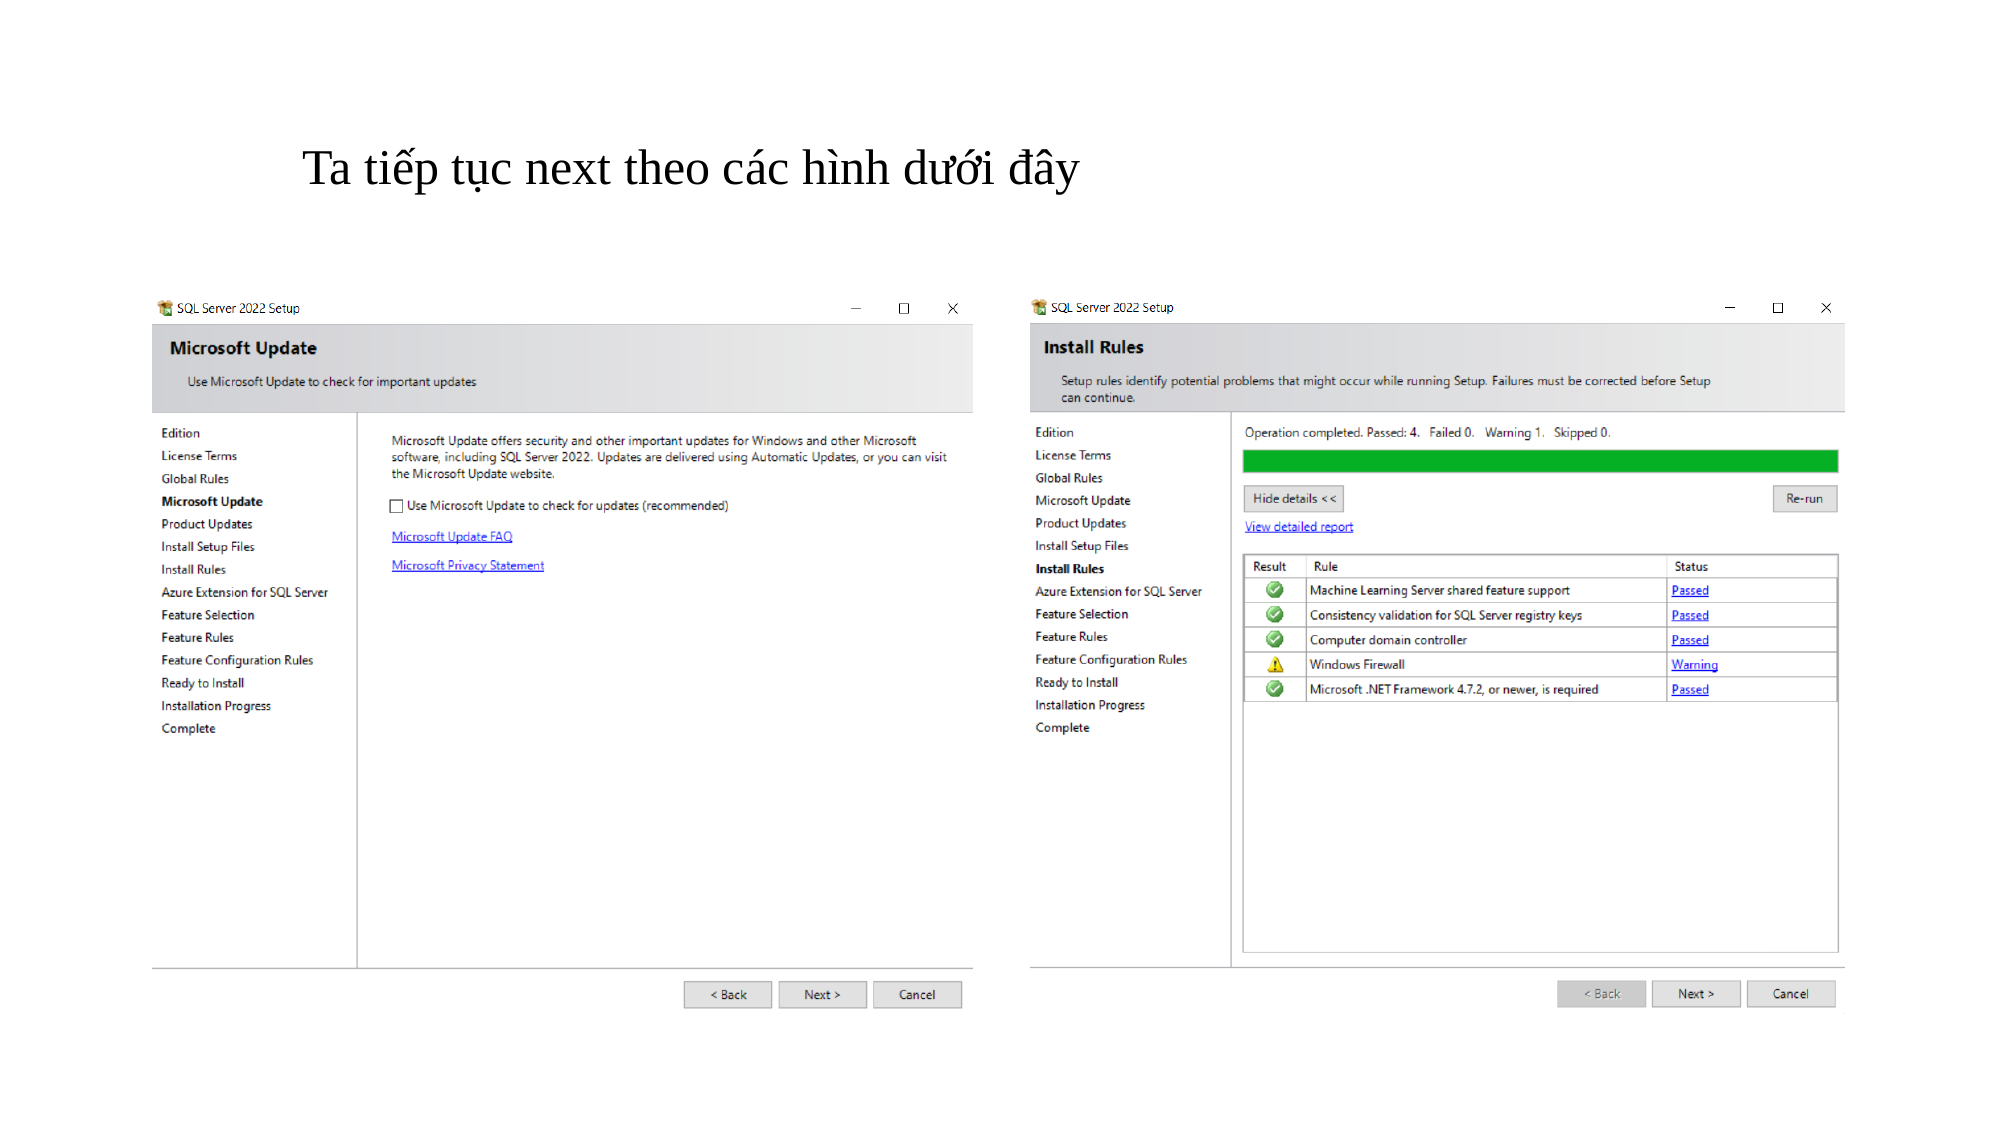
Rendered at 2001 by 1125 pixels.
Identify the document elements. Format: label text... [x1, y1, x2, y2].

title Ta tiếp tục next theo các hình dưới đây [137, 59, 1863, 278]
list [152, 299, 973, 1014]
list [1030, 299, 1845, 1014]
